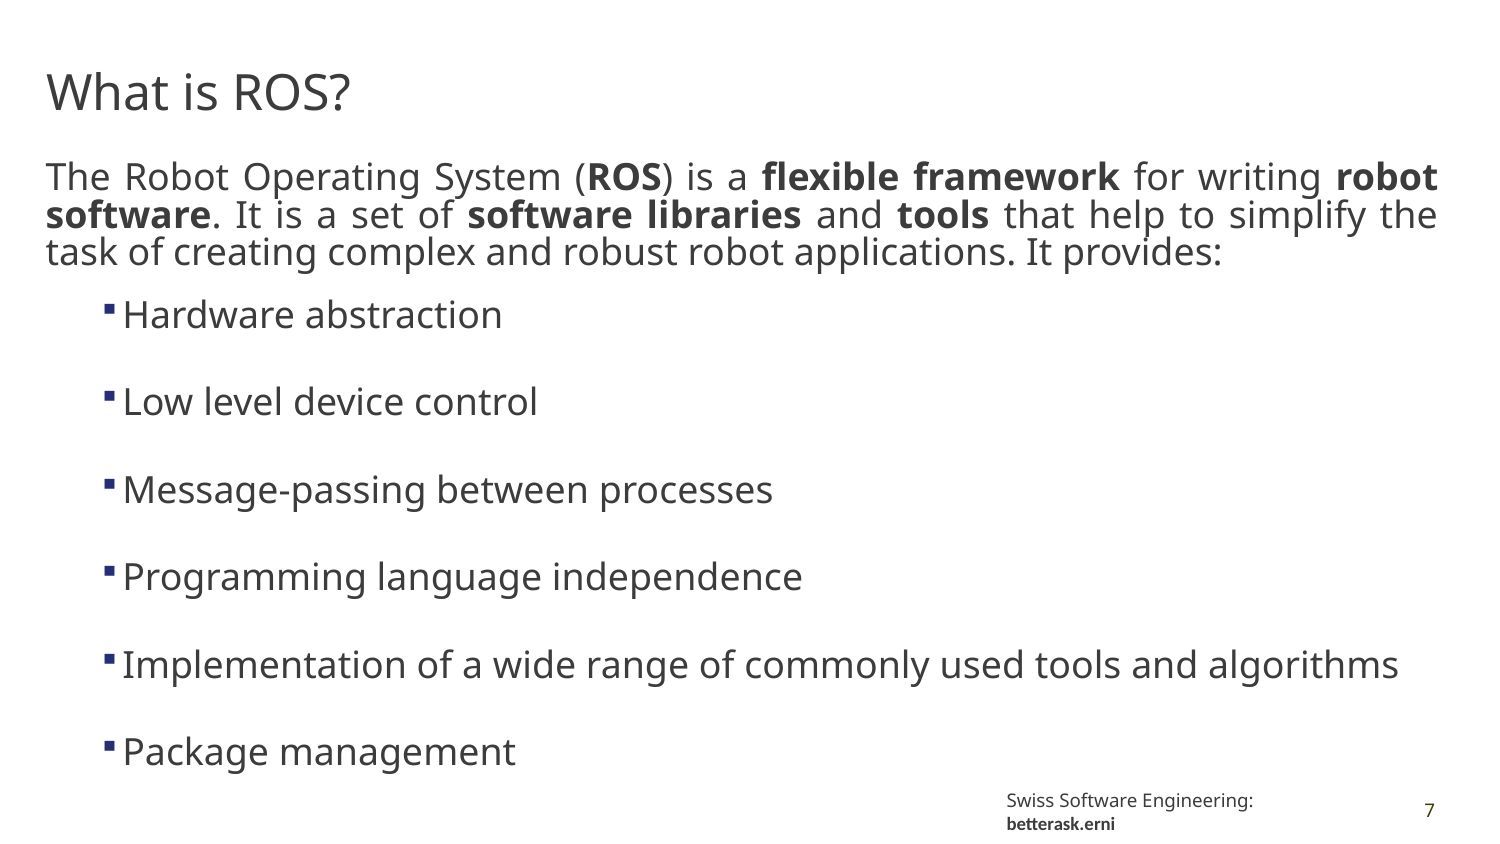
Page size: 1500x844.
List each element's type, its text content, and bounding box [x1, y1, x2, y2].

slide_number 7 [1308, 792, 1441, 831]
text_box Swiss Software Engineering: betterask.erni [1000, 793, 1345, 830]
title What is ROS? [40, 69, 1443, 119]
list The Robot Operating System (ROS) is a flexible framework for writing robot software. It is a set of software libraries and tools that help to simplify the task of creating complex and robust robot applications. It provides: Hardware abstraction Low level device control Message-passing between processes Programming language independence Implementation of a wide range of commonly used tools and algorithms Package management [41, 157, 1443, 684]
